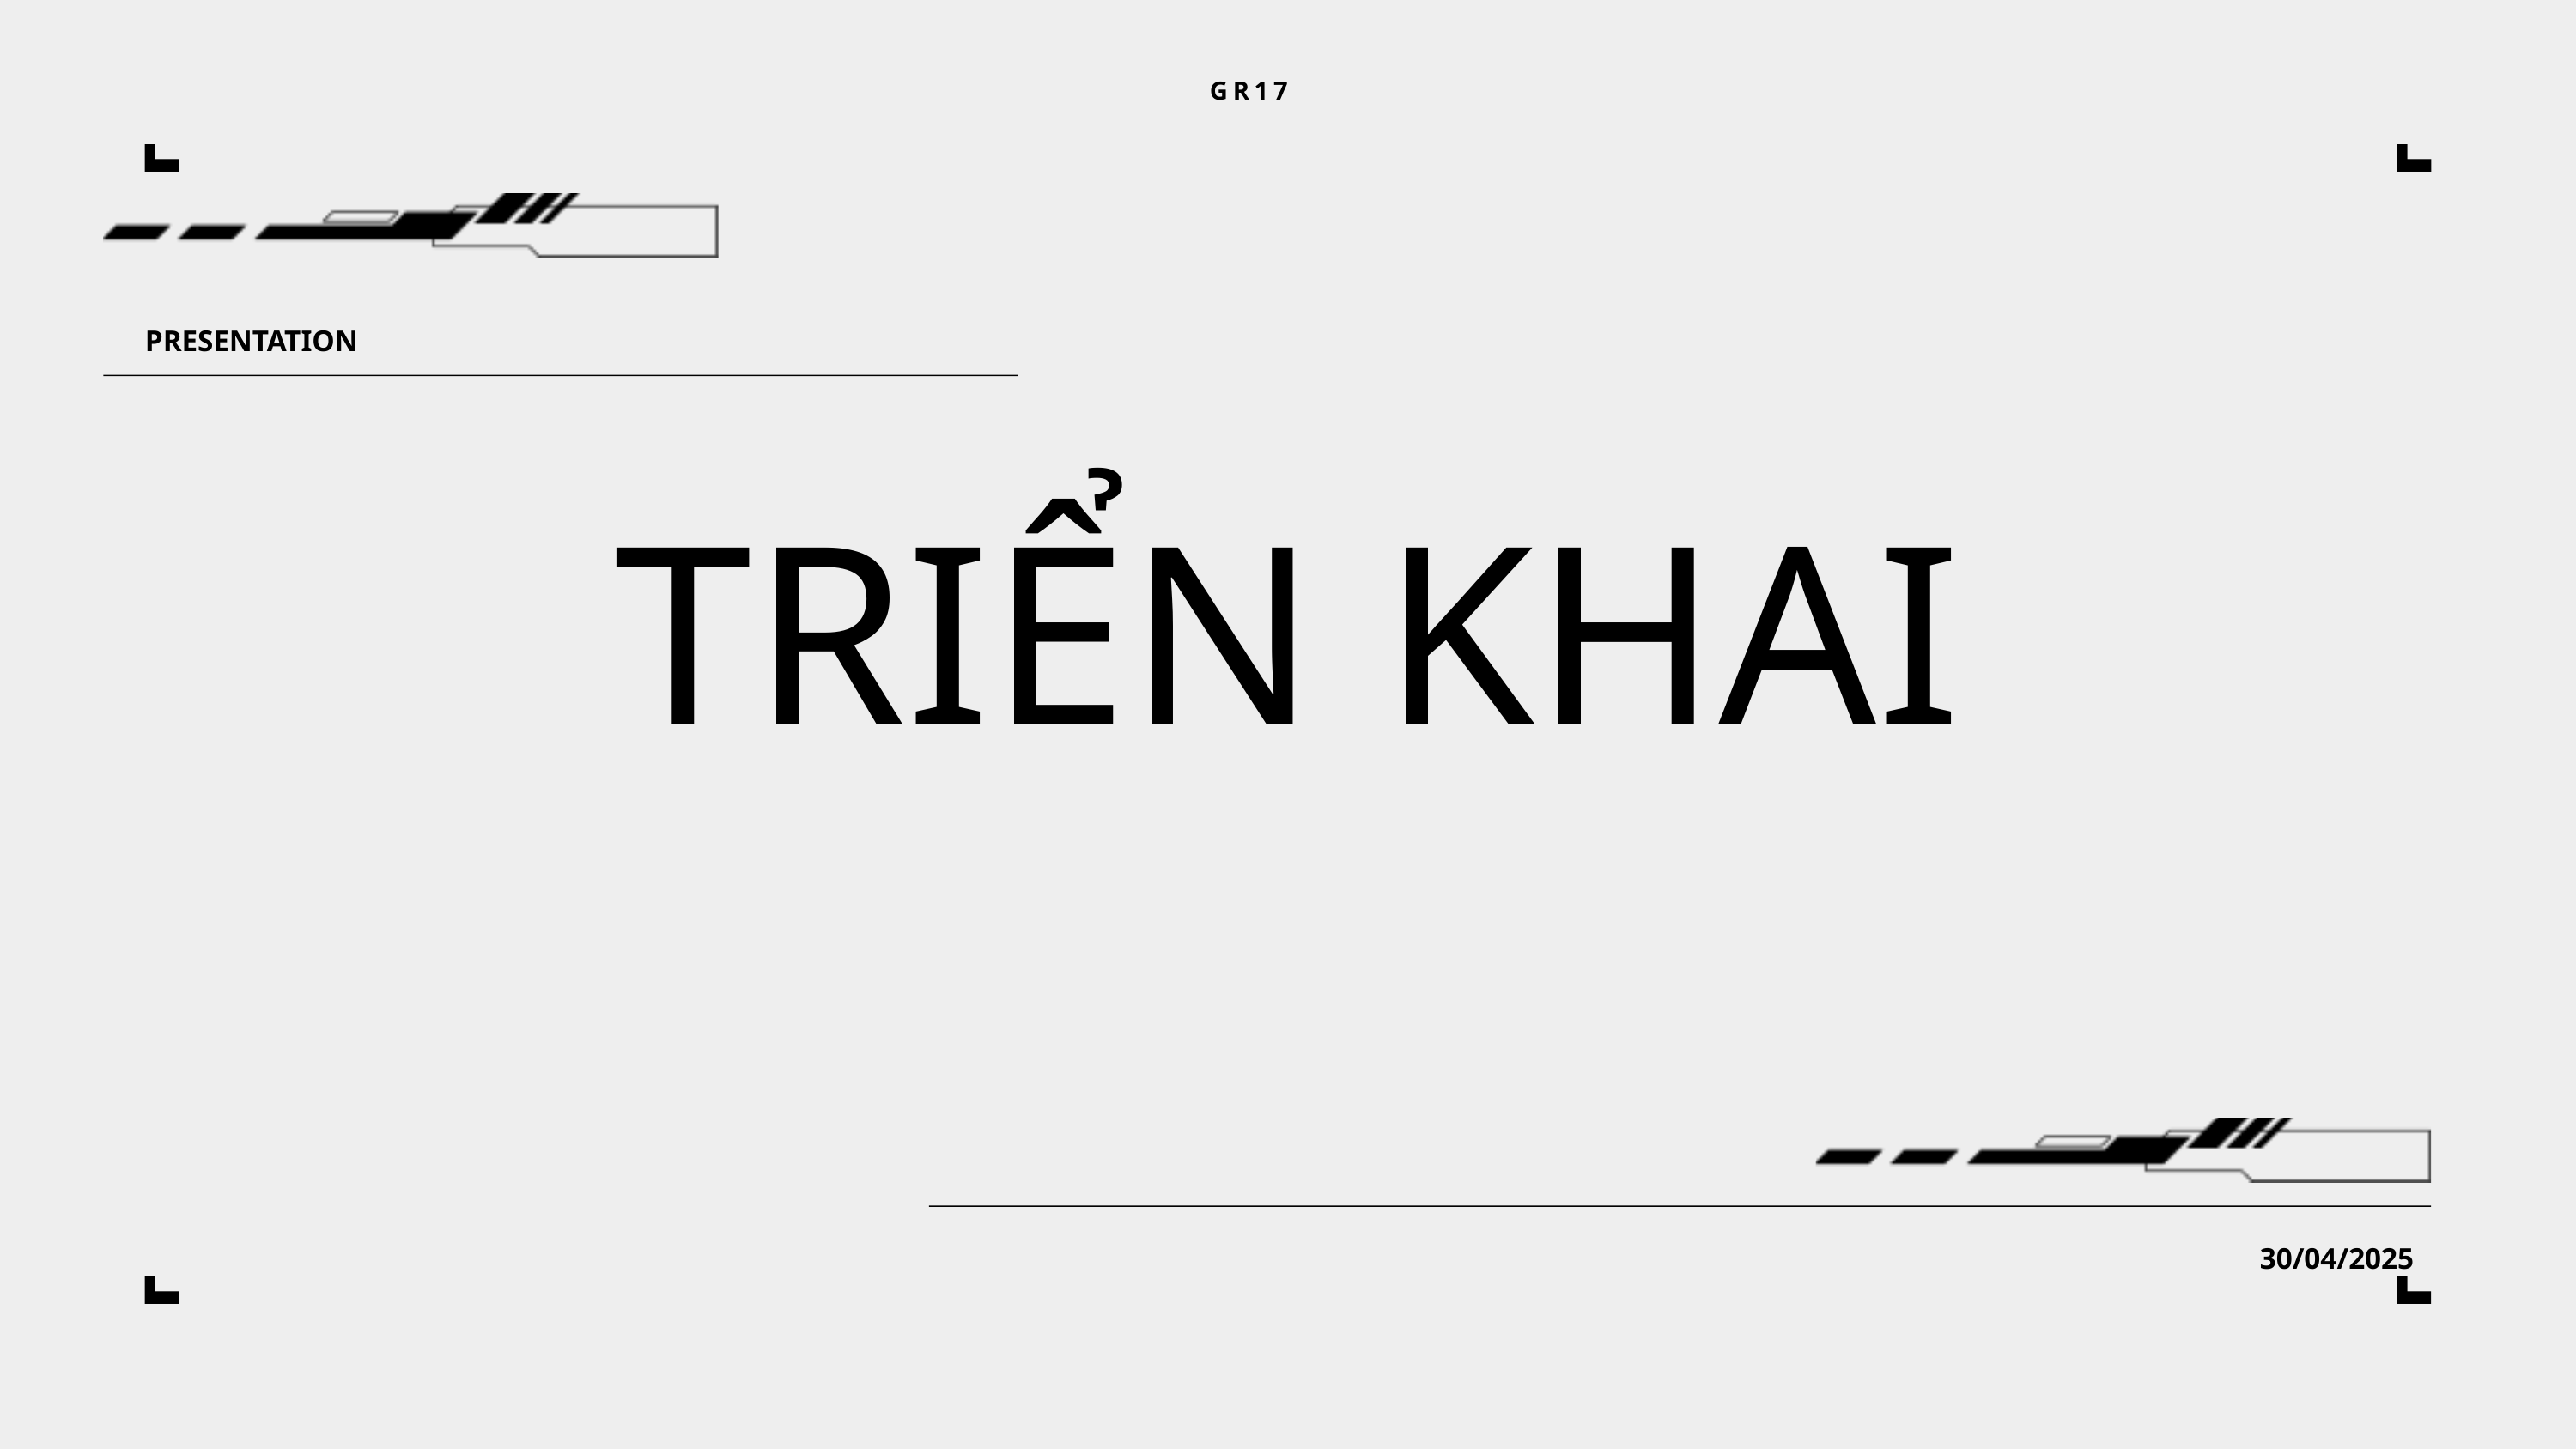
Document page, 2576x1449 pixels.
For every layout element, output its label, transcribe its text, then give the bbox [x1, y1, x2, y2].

text_box [1815, 1118, 2432, 1184]
text_box [144, 1276, 179, 1304]
text_box 30/04/2025 [2125, 1234, 2415, 1275]
text_box [2397, 1276, 2432, 1304]
text_box [2397, 144, 2432, 172]
text_box [103, 193, 719, 258]
text_box GR17 [718, 70, 1288, 106]
text_box [144, 144, 179, 172]
text_box PRESENTATION [144, 317, 489, 357]
text_box TRIỂN KHAI [90, 427, 2486, 775]
